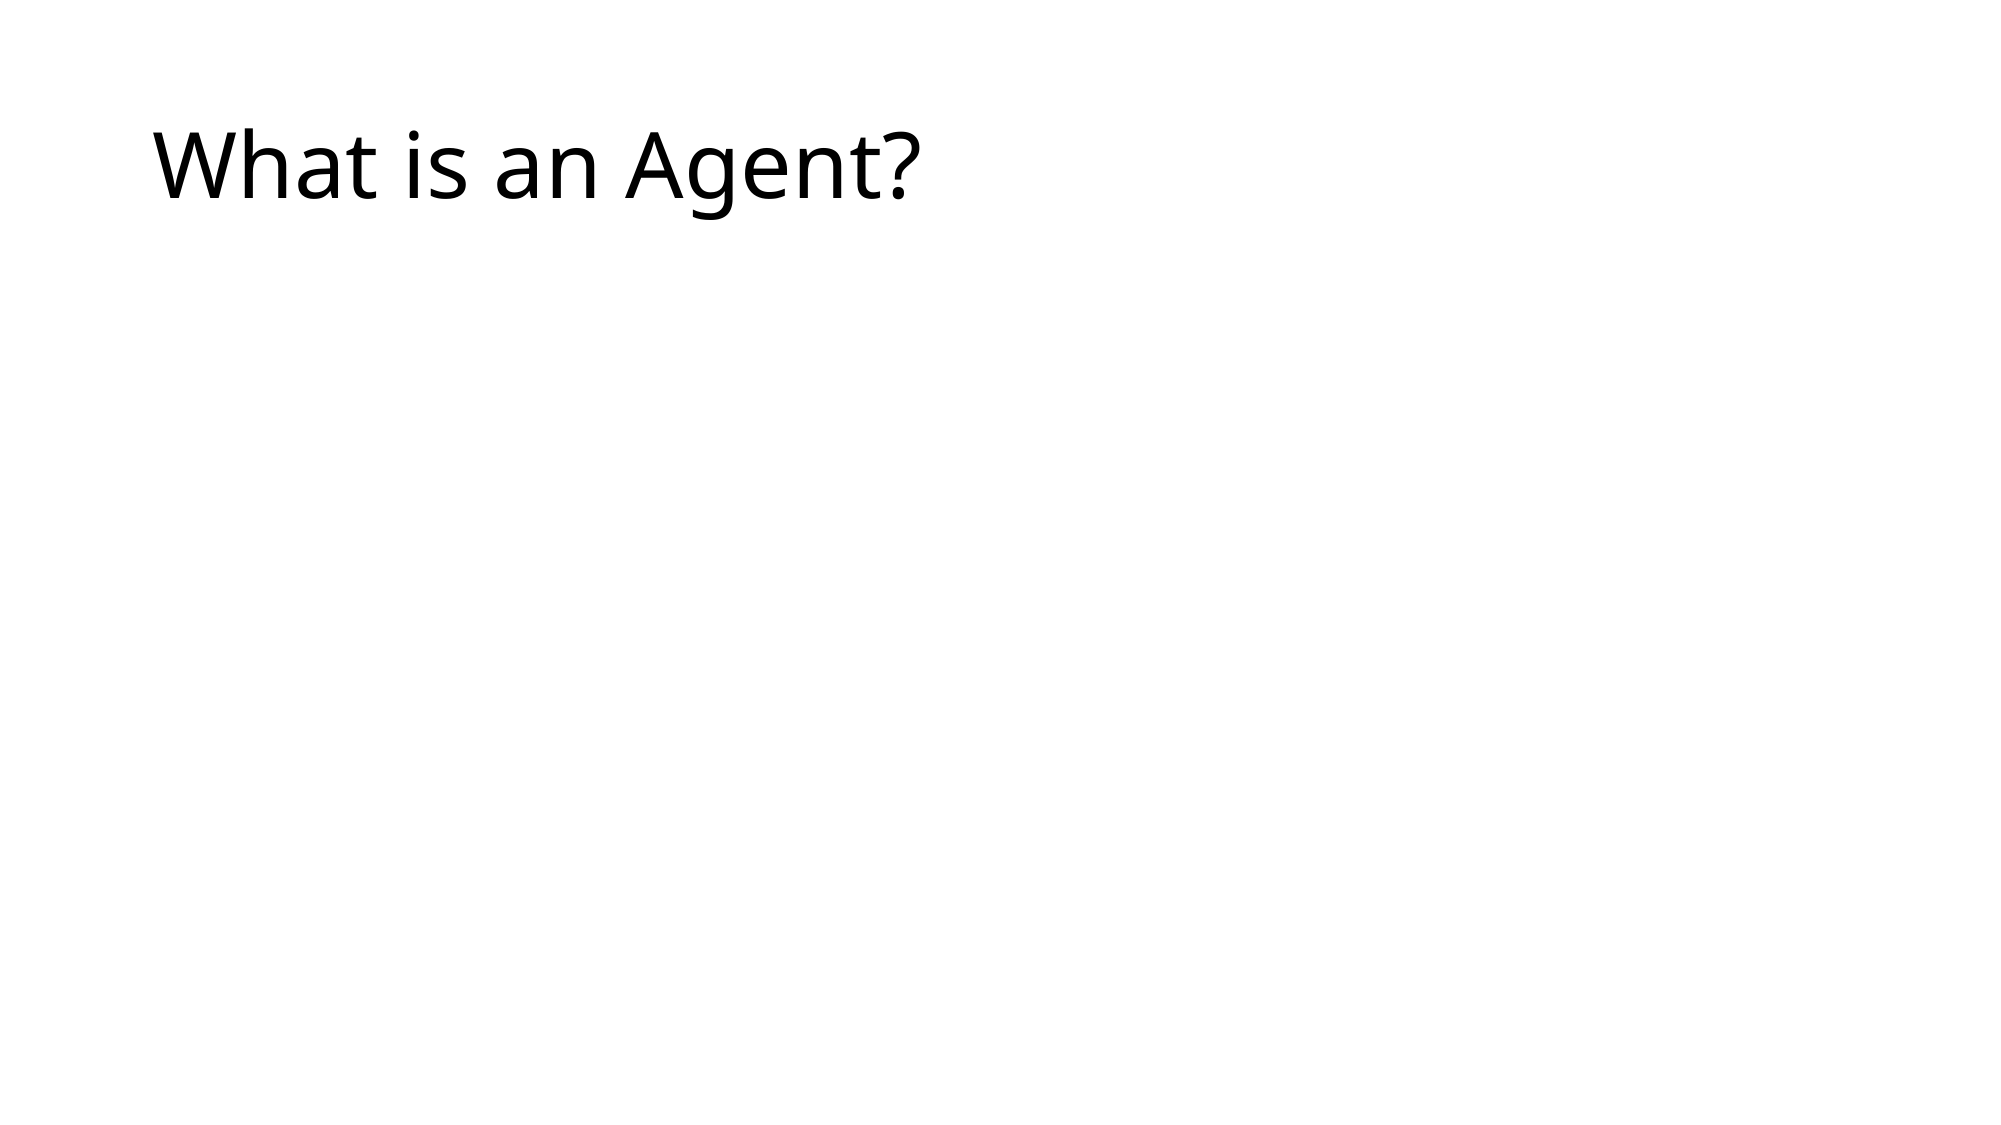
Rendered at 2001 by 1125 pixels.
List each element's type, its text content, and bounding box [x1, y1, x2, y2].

title What is an Agent? [137, 59, 1863, 278]
